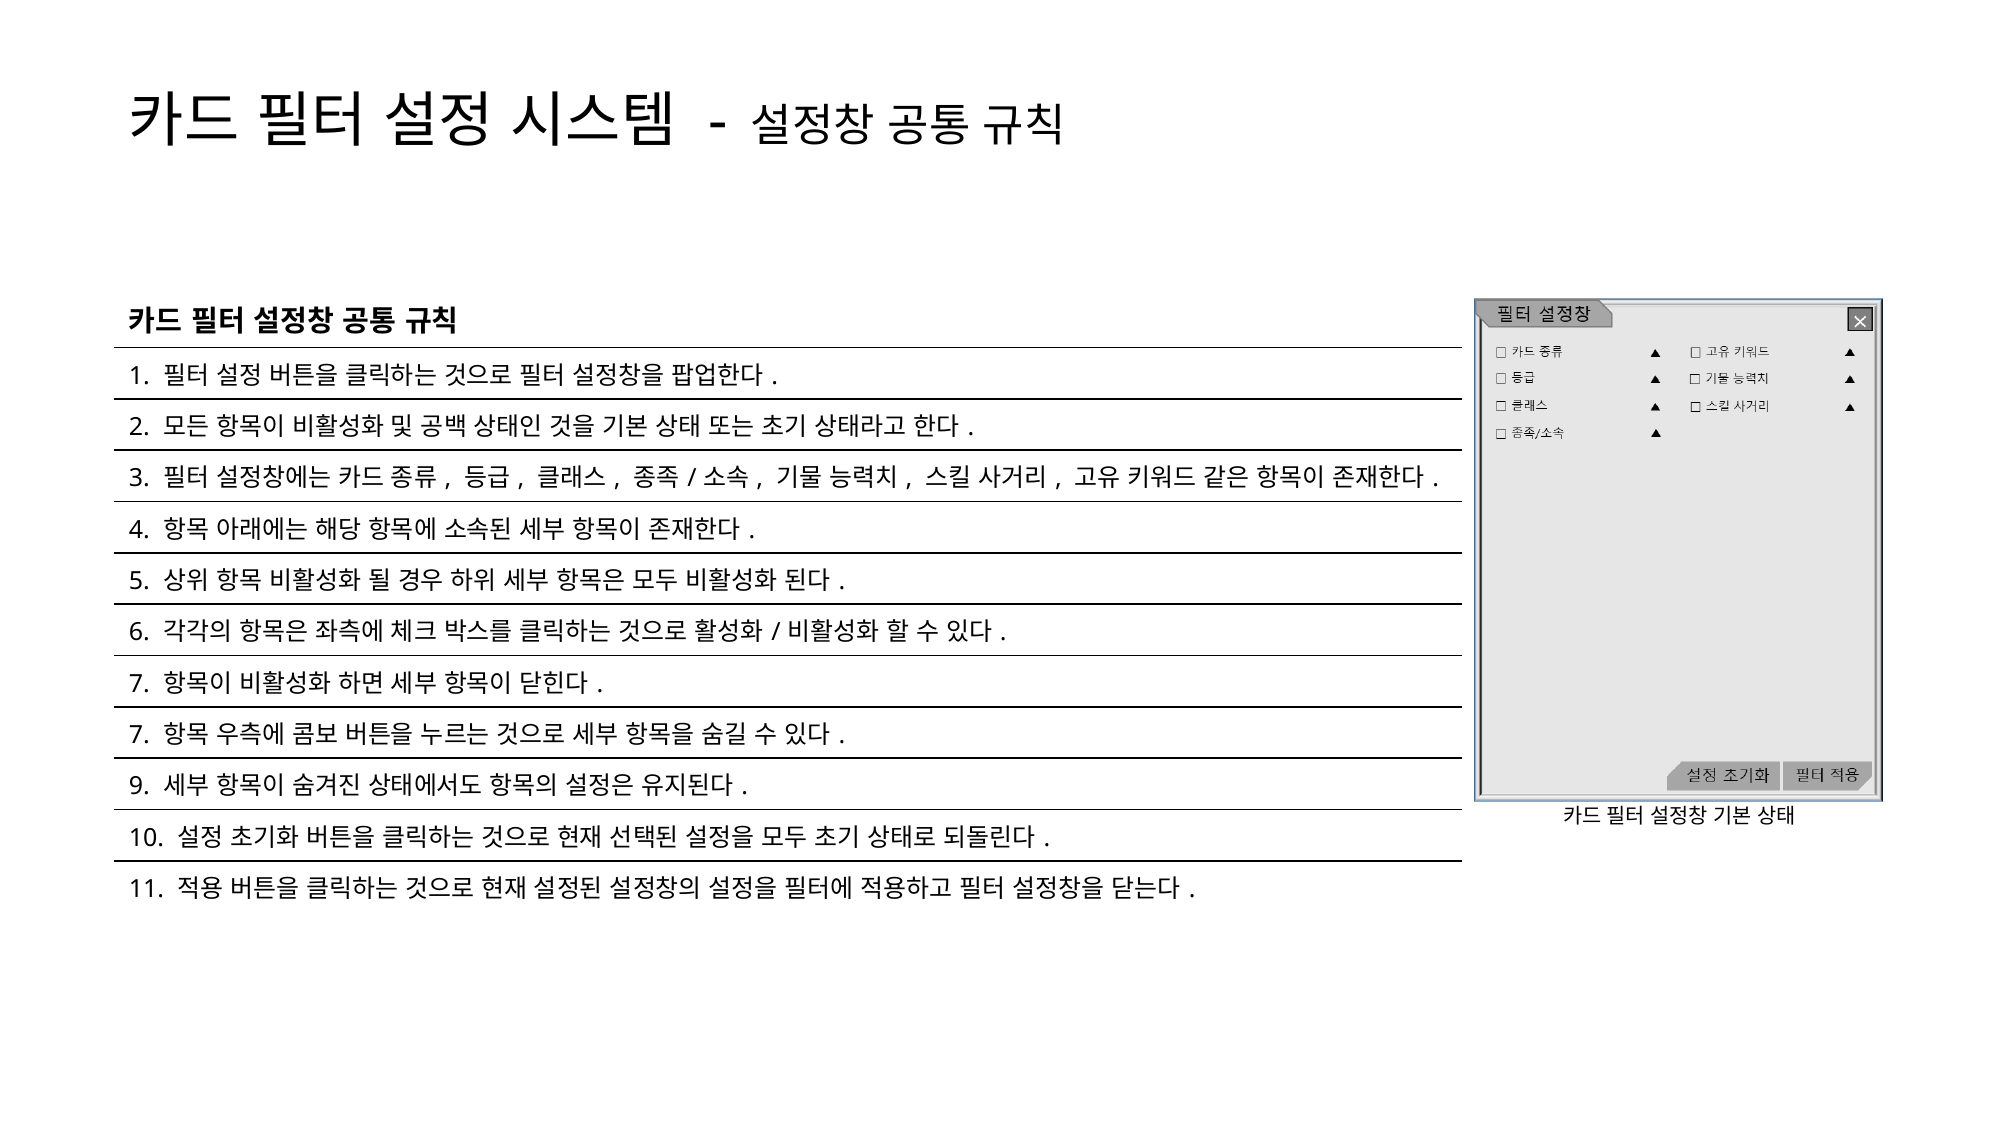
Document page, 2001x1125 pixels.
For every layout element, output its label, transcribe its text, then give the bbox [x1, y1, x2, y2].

table_cell 6. 각각의 항목은 좌측에 체크 박스를 클릭하는 것으로 활성화/비활성화 할 수 있다. [114, 605, 1462, 655]
table_cell 9. 세부 항목이 숨겨진 상태에서도 항목의 설정은 유지된다. [114, 759, 1462, 809]
table_cell 11. 적용 버튼을 클릭하는 것으로 현재 설정된 설정창의 설정을 필터에 적용하고 필터 설정창을 닫는다. [114, 862, 1462, 912]
table_cell 7. 항목 우측에 콤보 버튼을 누르는 것으로 세부 항목을 숨길 수 있다. [114, 708, 1462, 757]
table_cell 3. 필터 설정창에는 카드 종류, 등급, 클래스, 종족/소속, 기물 능력치, 스킬 사거리, 고유 키워드 같은 항목이 존재한다. [114, 451, 1462, 501]
picture [1472, 294, 1886, 803]
table_cell 10. 설정 초기화 버튼을 클릭하는 것으로 현재 선택된 설정을 모두 초기 상태로 되돌린다. [114, 810, 1462, 860]
table_cell 1. 필터 설정 버튼을 클릭하는 것으로 필터 설정창을 팝업한다. [114, 348, 1462, 398]
table_cell 4. 항목 아래에는 해당 항목에 소속된 세부 항목이 존재한다. [114, 502, 1462, 552]
table_cell 5. 상위 항목 비활성화 될 경우 하위 세부 항목은 모두 비활성화 된다. [114, 554, 1462, 603]
text_box 카드 필터 설정창 기본 상태 [1472, 803, 1886, 835]
table_header 카드 필터 설정창 공통 규칙 [114, 290, 1462, 347]
table_cell 7. 항목이 비활성화 하면 세부 항목이 닫힌다. [114, 656, 1462, 706]
table_cell 2. 모든 항목이 비활성화 및 공백 상태인 것을 기본 상태 또는 초기 상태라고 한다. [114, 400, 1462, 449]
text_box 카드 필터 설정 시스템 - 설정창 공통 규칙 [113, 63, 1886, 167]
